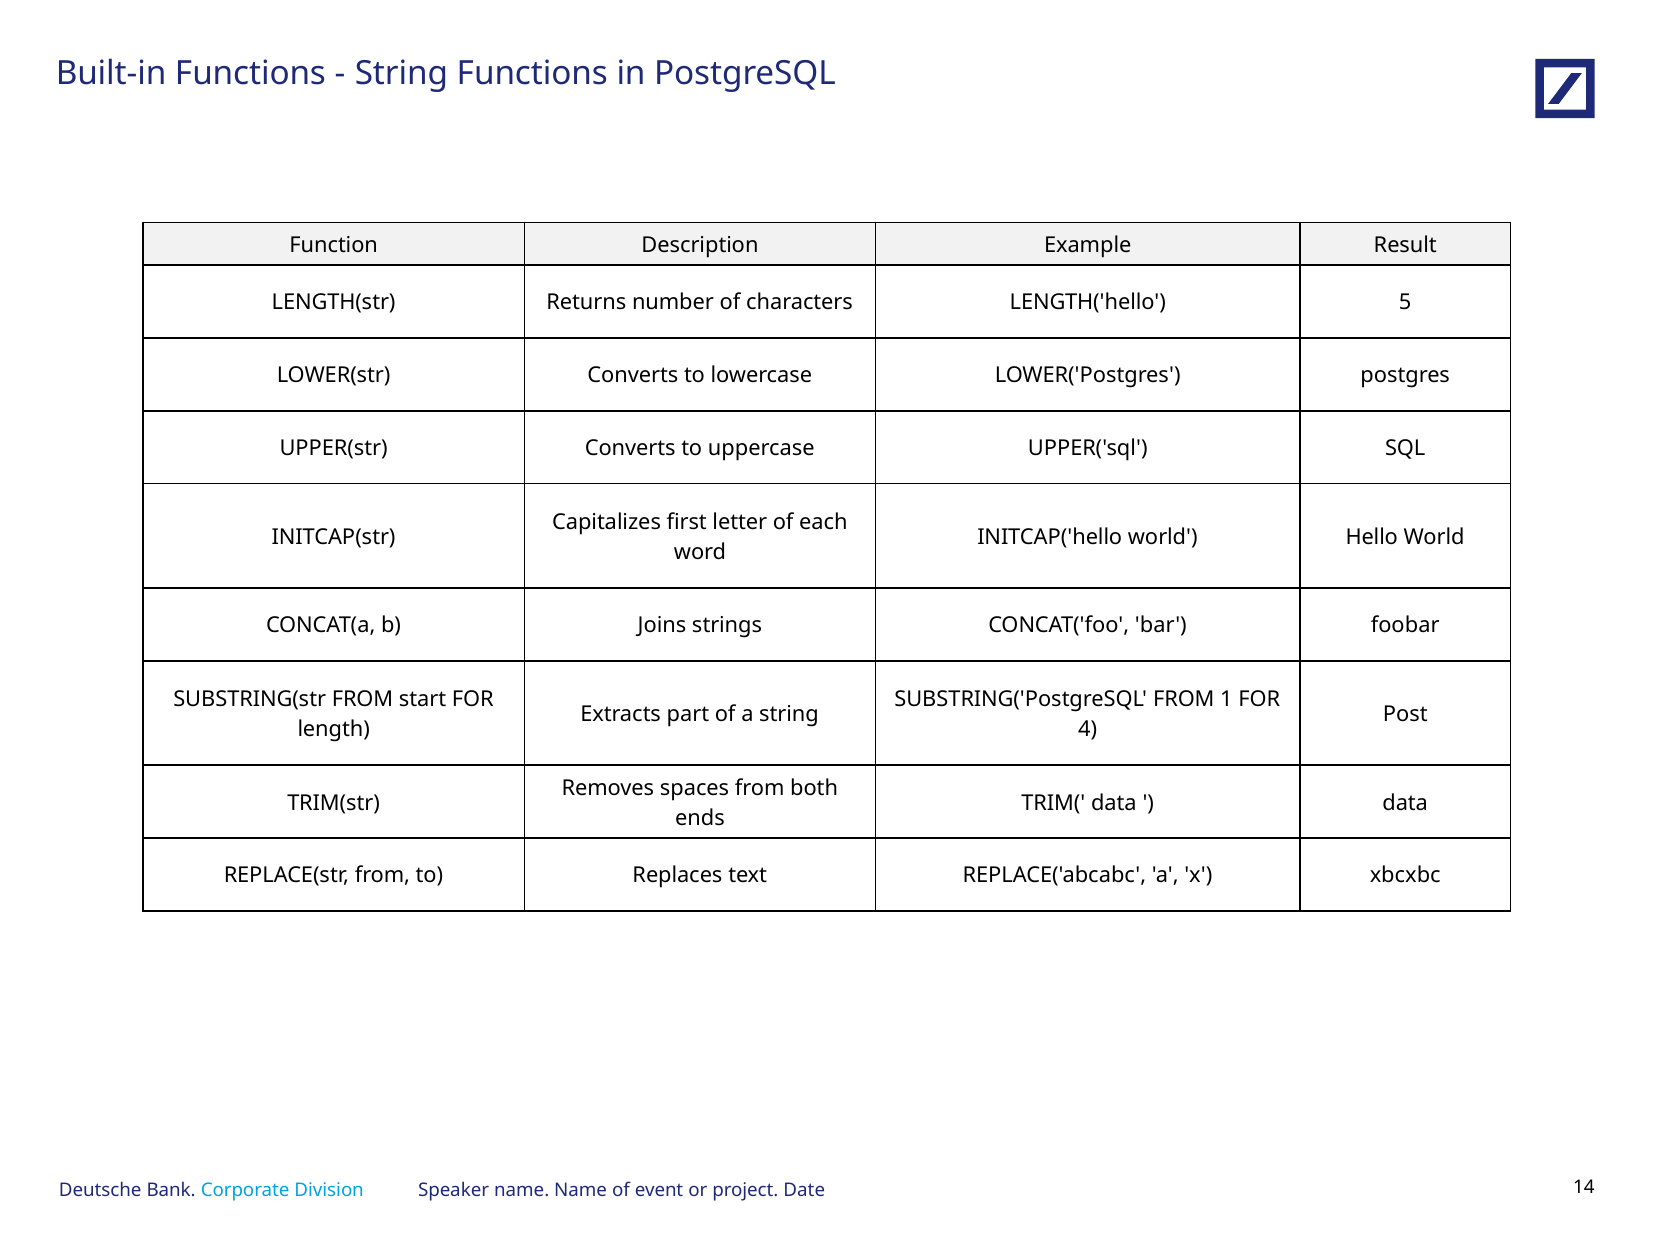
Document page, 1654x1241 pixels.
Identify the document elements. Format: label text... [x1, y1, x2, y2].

table_cell Extracts part of a string [525, 662, 875, 764]
table_cell INITCAP('hello world') [876, 484, 1299, 587]
table_header Example [876, 223, 1299, 264]
table_cell xbcxbc [1301, 839, 1510, 910]
table_cell UPPER('sql') [876, 412, 1299, 483]
table_cell SUBSTRING(str FROM start FOR length) [144, 662, 524, 764]
table_cell TRIM(' data ') [876, 766, 1299, 837]
slide_number 13 [1535, 1181, 1595, 1211]
table_cell Hello World [1301, 484, 1510, 587]
table_cell Joins strings [525, 589, 875, 660]
table_cell LOWER('Postgres') [876, 339, 1299, 410]
table_cell UPPER(str) [144, 412, 524, 483]
table_cell Post [1301, 662, 1510, 764]
table_cell CONCAT(a, b) [144, 589, 524, 660]
table_cell postgres [1301, 339, 1510, 410]
table_cell foobar [1301, 589, 1510, 660]
table_cell LOWER(str) [144, 339, 524, 410]
table_cell Converts to lowercase [525, 339, 875, 410]
title Built-in Functions - String Functions in PostgreSQL [55, 55, 1477, 148]
table_header Result [1301, 223, 1510, 264]
table_cell REPLACE('abcabc', 'a', 'x') [876, 839, 1299, 910]
footer Speaker name. Name of event or project. Date [418, 1181, 1228, 1211]
table_header Description [525, 223, 875, 264]
table_cell Converts to uppercase [525, 412, 875, 483]
table_cell data [1301, 766, 1510, 837]
table_cell LENGTH(str) [144, 266, 524, 337]
table_header Function [144, 223, 524, 264]
table_cell TRIM(str) [144, 766, 524, 837]
table_cell SUBSTRING('PostgreSQL' FROM 1 FOR 4) [876, 662, 1299, 764]
table_cell LENGTH('hello') [876, 266, 1299, 337]
table_cell Replaces text [525, 839, 875, 910]
table_cell CONCAT('foo', 'bar') [876, 589, 1299, 660]
table_cell Removes spaces from both ends [525, 766, 875, 837]
table_cell INITCAP(str) [144, 484, 524, 587]
table_cell SQL [1301, 412, 1510, 483]
table_cell Returns number of characters [525, 266, 875, 337]
table_cell REPLACE(str, from, to) [144, 839, 524, 910]
table_cell 5 [1301, 266, 1510, 337]
table_cell Capitalizes first letter of each word [525, 484, 875, 587]
